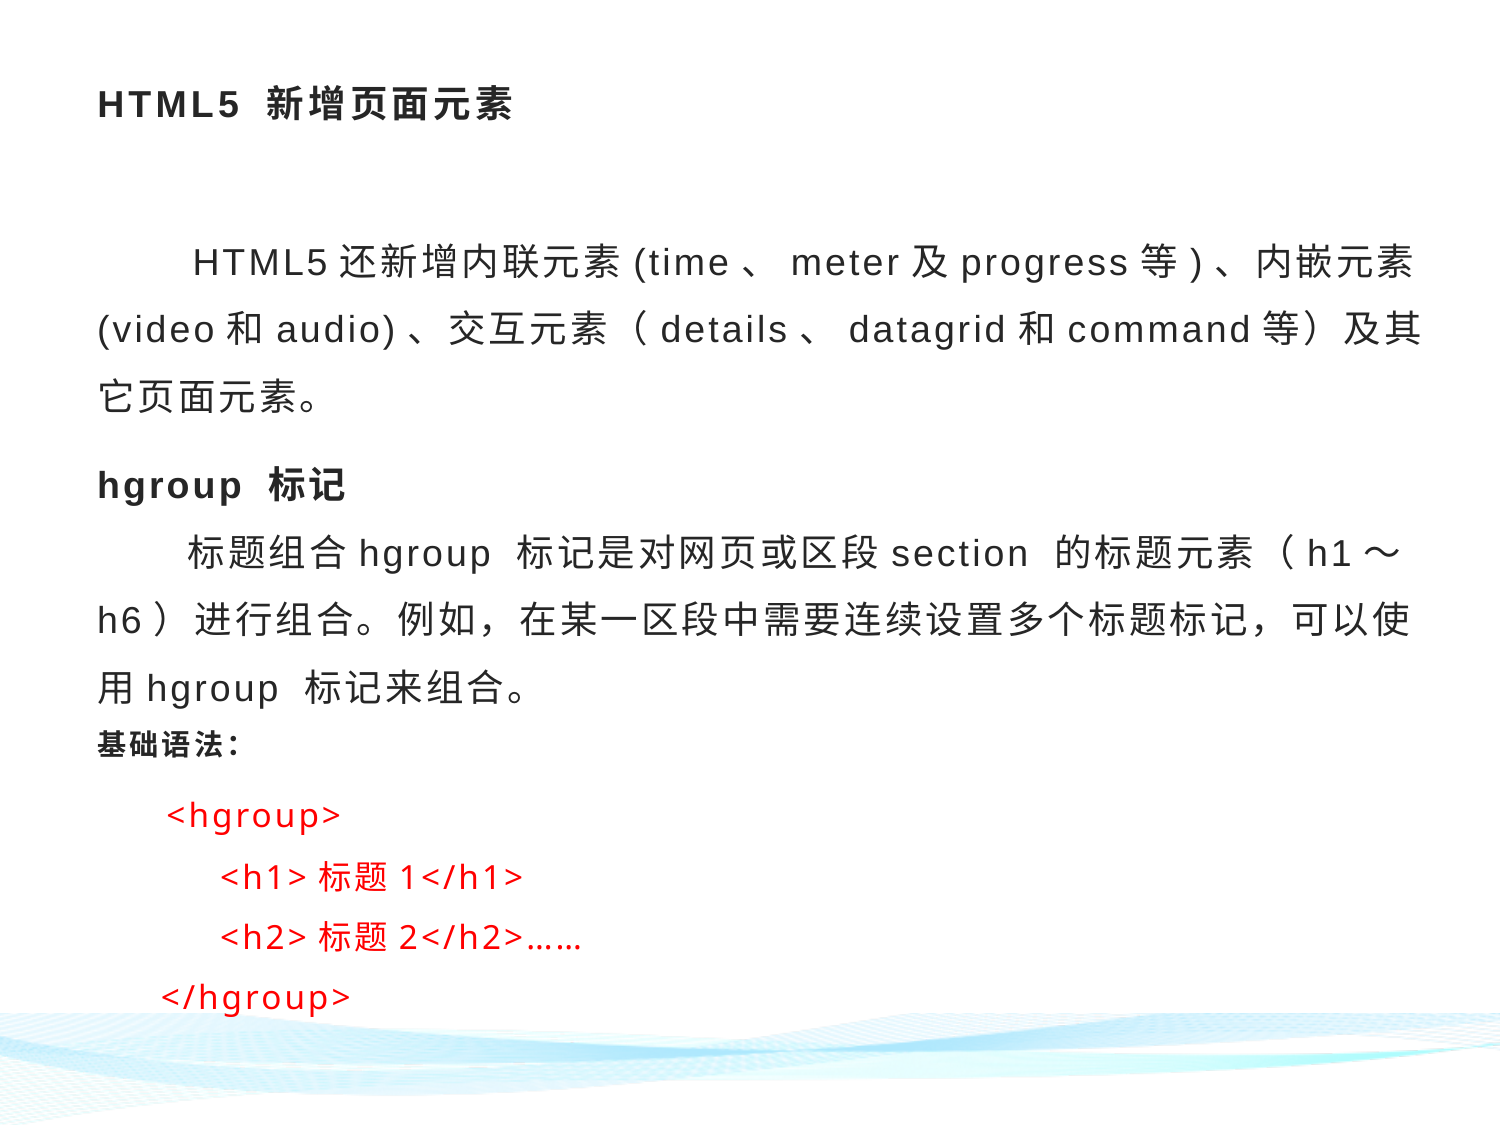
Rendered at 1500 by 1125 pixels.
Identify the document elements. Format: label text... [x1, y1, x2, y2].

title HTML5 新增页面元素 [82, 72, 1418, 146]
picture [0, 1013, 1500, 1125]
list HTML5还新增内联元素(time、meter及progress等)、内嵌元素(video和audio)、交互元素（details、datagrid和command等）及其它页面元素。 hgroup 标记 标题组合hgroup 标记是对网页或区段section 的标题元素（h1～h6）进行组合。例如，在某一区段中需要连续设置多个标题标记，可以使用hgroup 标记来组合。 基础语法： <hgroup> <h1>标题1</h1> <h2>标题2</h2>…… </hgroup> [82, 207, 1453, 945]
